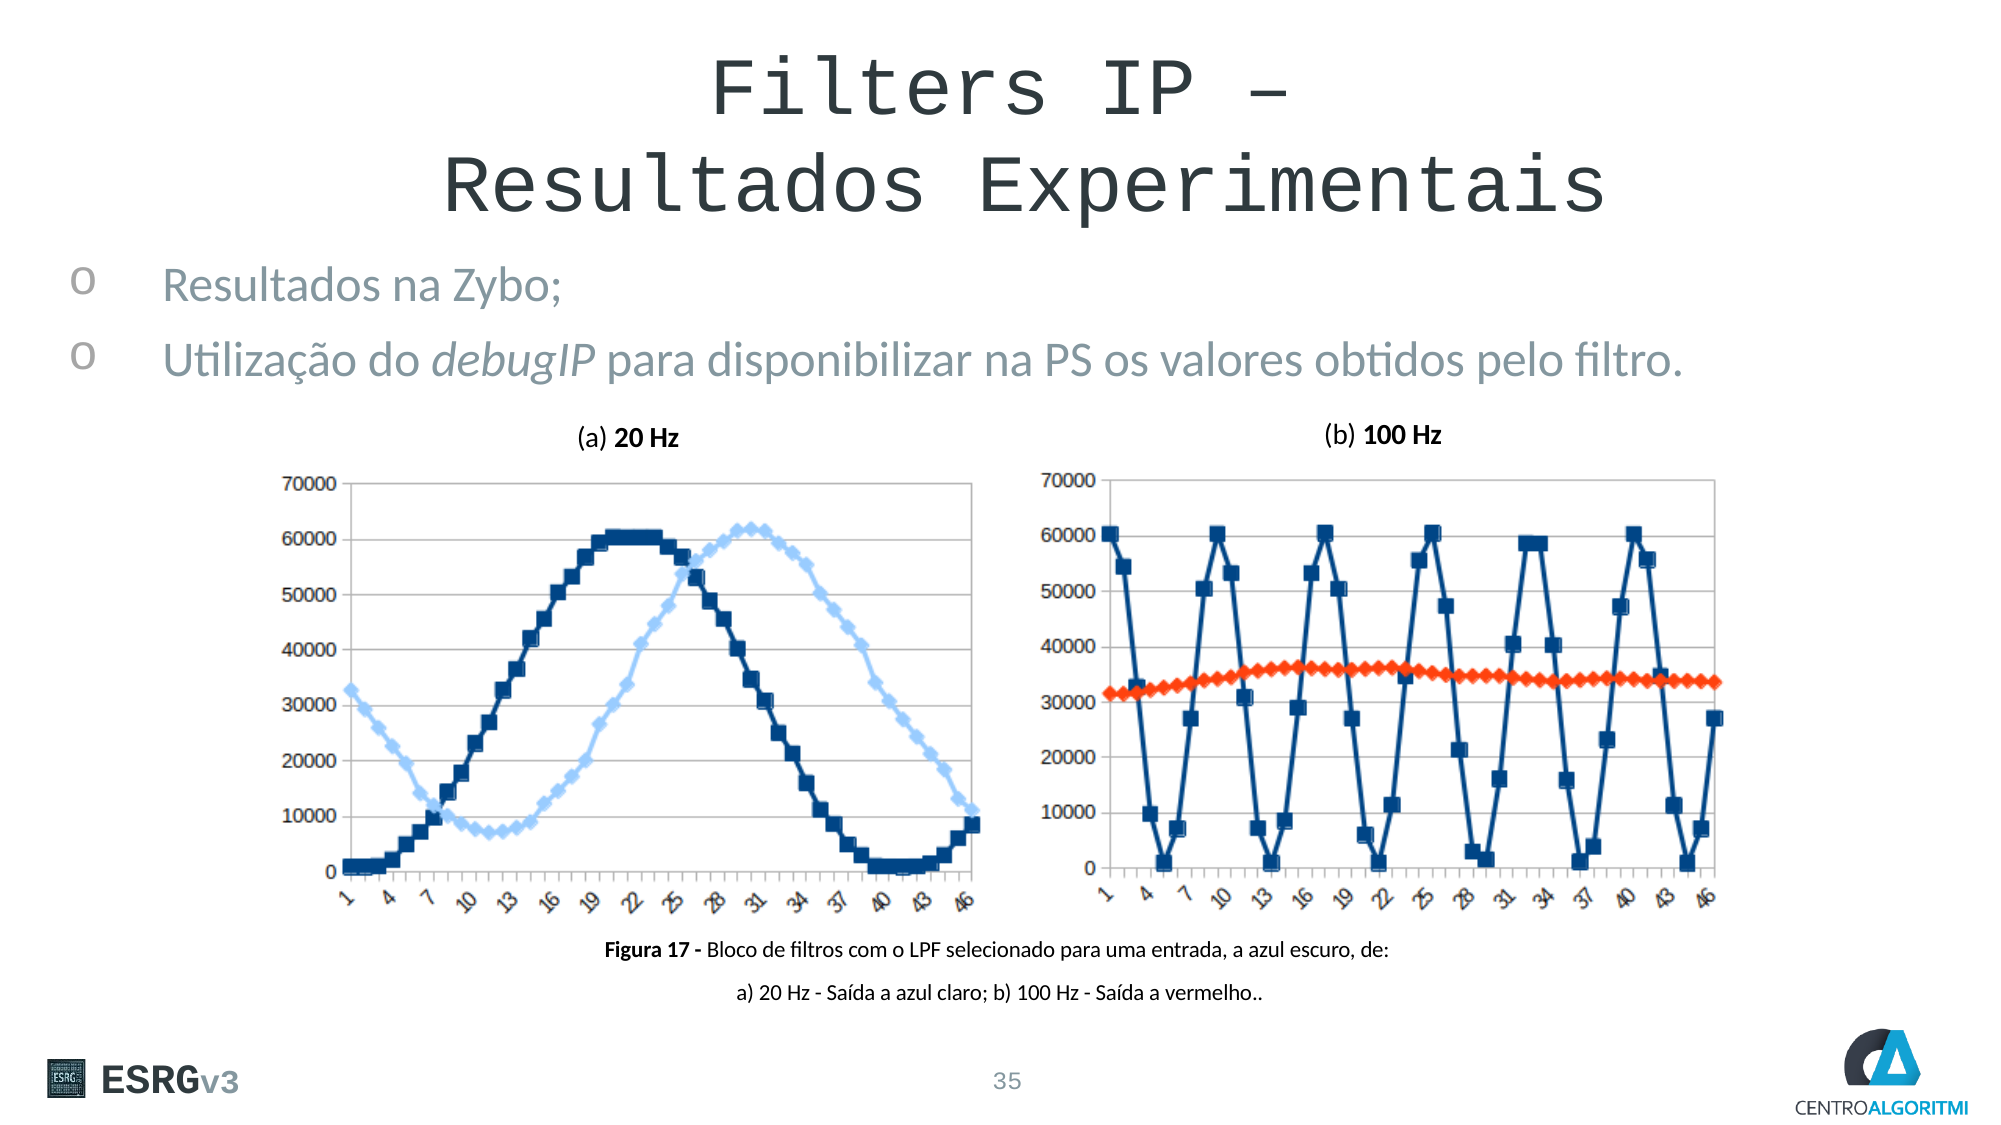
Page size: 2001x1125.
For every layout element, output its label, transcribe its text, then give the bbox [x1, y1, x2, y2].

footer ESRGv3 [98, 1056, 243, 1125]
text_box Resultados na Zybo; Utilização do debugIP para disponibilizar na PS os valores obtidos pelo filtro. [66, 236, 1775, 387]
title Filters IP – Resultados Experimentais [428, 30, 1622, 228]
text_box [273, 412, 1733, 1006]
text_box 35 [986, 1066, 1025, 1095]
text_box [47, 1059, 86, 1098]
text_box [1795, 1028, 1968, 1115]
